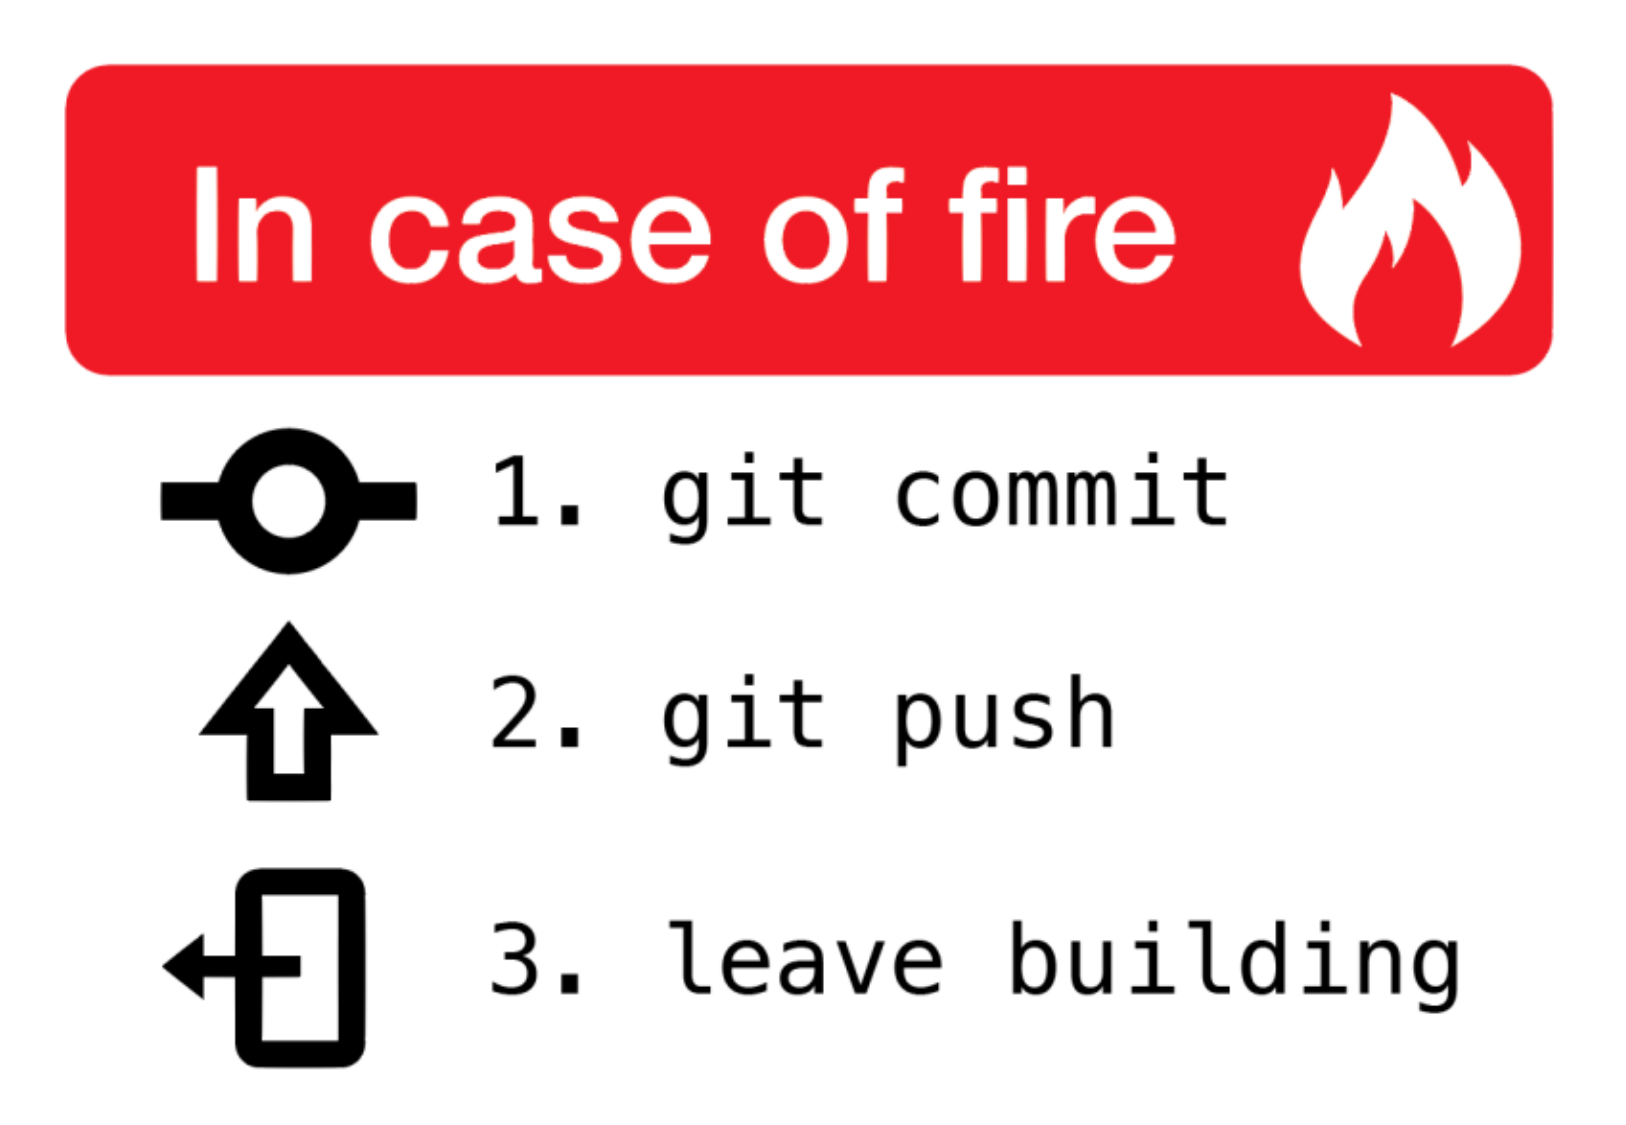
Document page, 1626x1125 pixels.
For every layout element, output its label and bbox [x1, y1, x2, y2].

picture [44, 30, 1577, 1102]
